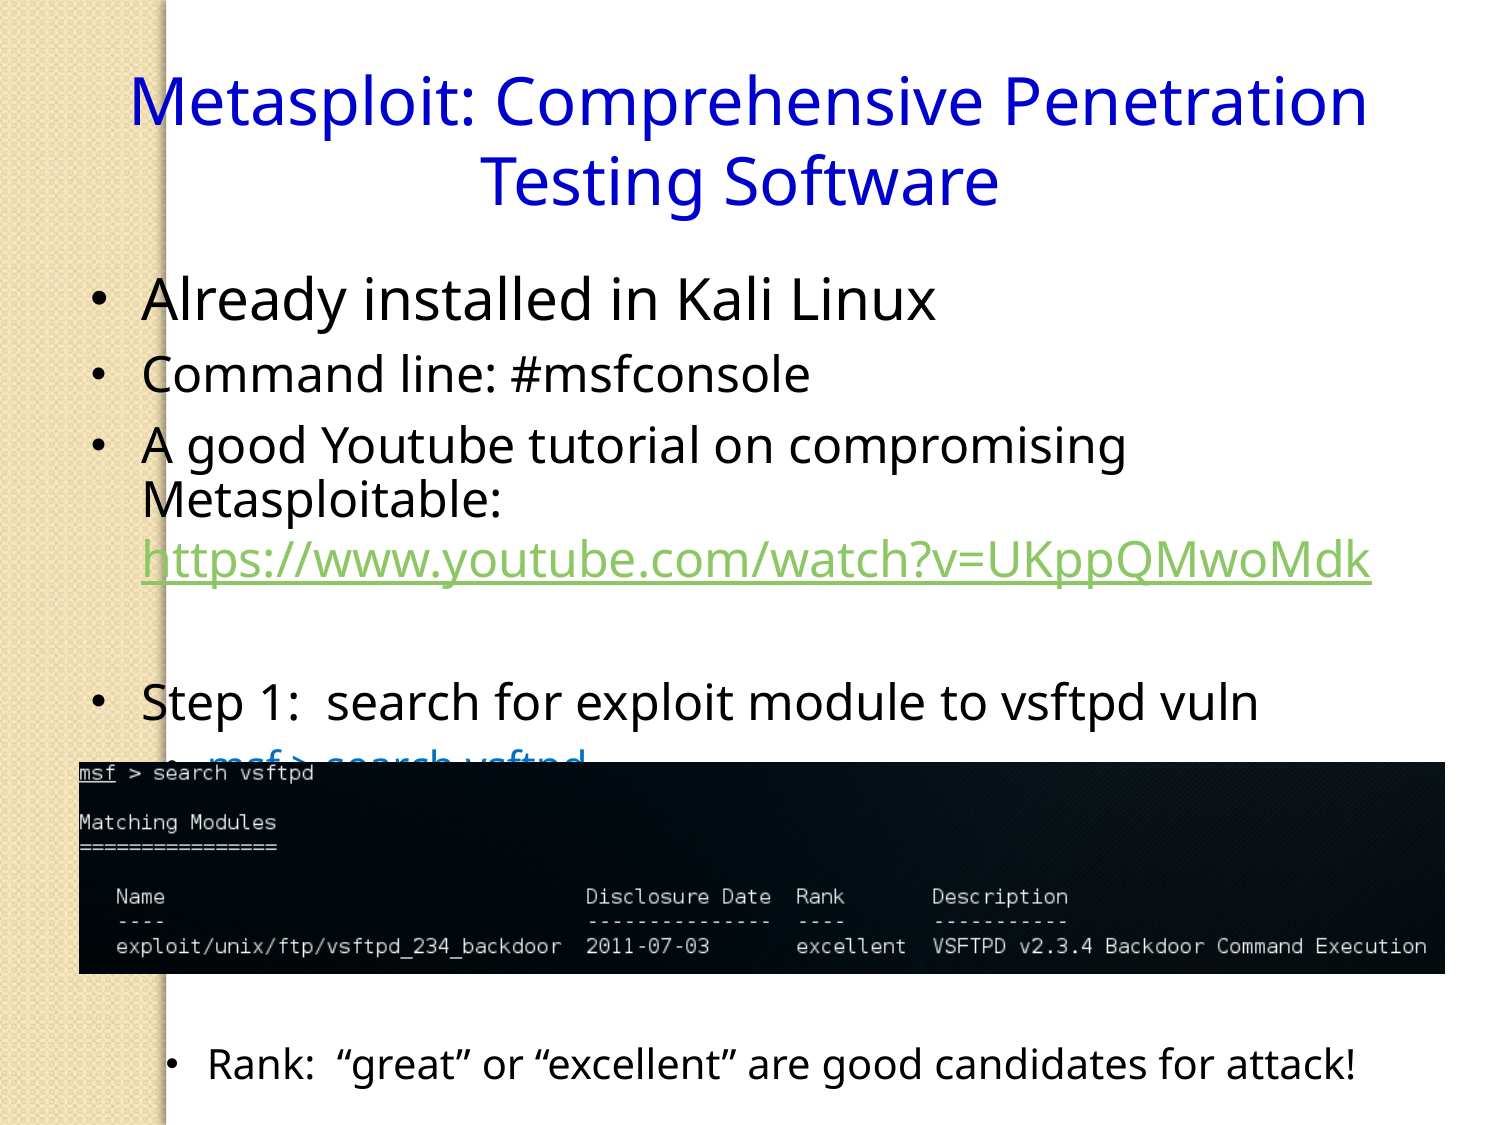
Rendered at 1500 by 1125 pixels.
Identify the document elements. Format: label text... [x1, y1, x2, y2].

picture [79, 762, 1445, 975]
text_box Already installed in Kali Linux Command line: #msfconsole A good Youtube tutorial on compromising Metasploitable: https://www.youtube.com/watch?v=UKppQMwoMdk Step 1: search for exploit module to vsftpd vuln msf > search vsftpd Rank: “great” or “excellent” are good candidates for attack! [74, 981, 1425, 1093]
picture [0, 0, 166, 1125]
text_box Already installed in Kali Linux Command line: #msfconsole A good Youtube tutorial on compromising Metasploitable: https://www.youtube.com/watch?v=UKppQMwoMdk Step 1: search for exploit module to vsftpd vuln msf > search vsftpd Rank: “great” or “excellent” are good candidates for attack! [74, 262, 1425, 764]
text_box Metasploit: Comprehensive Penetration Testing Software [74, 45, 1425, 233]
